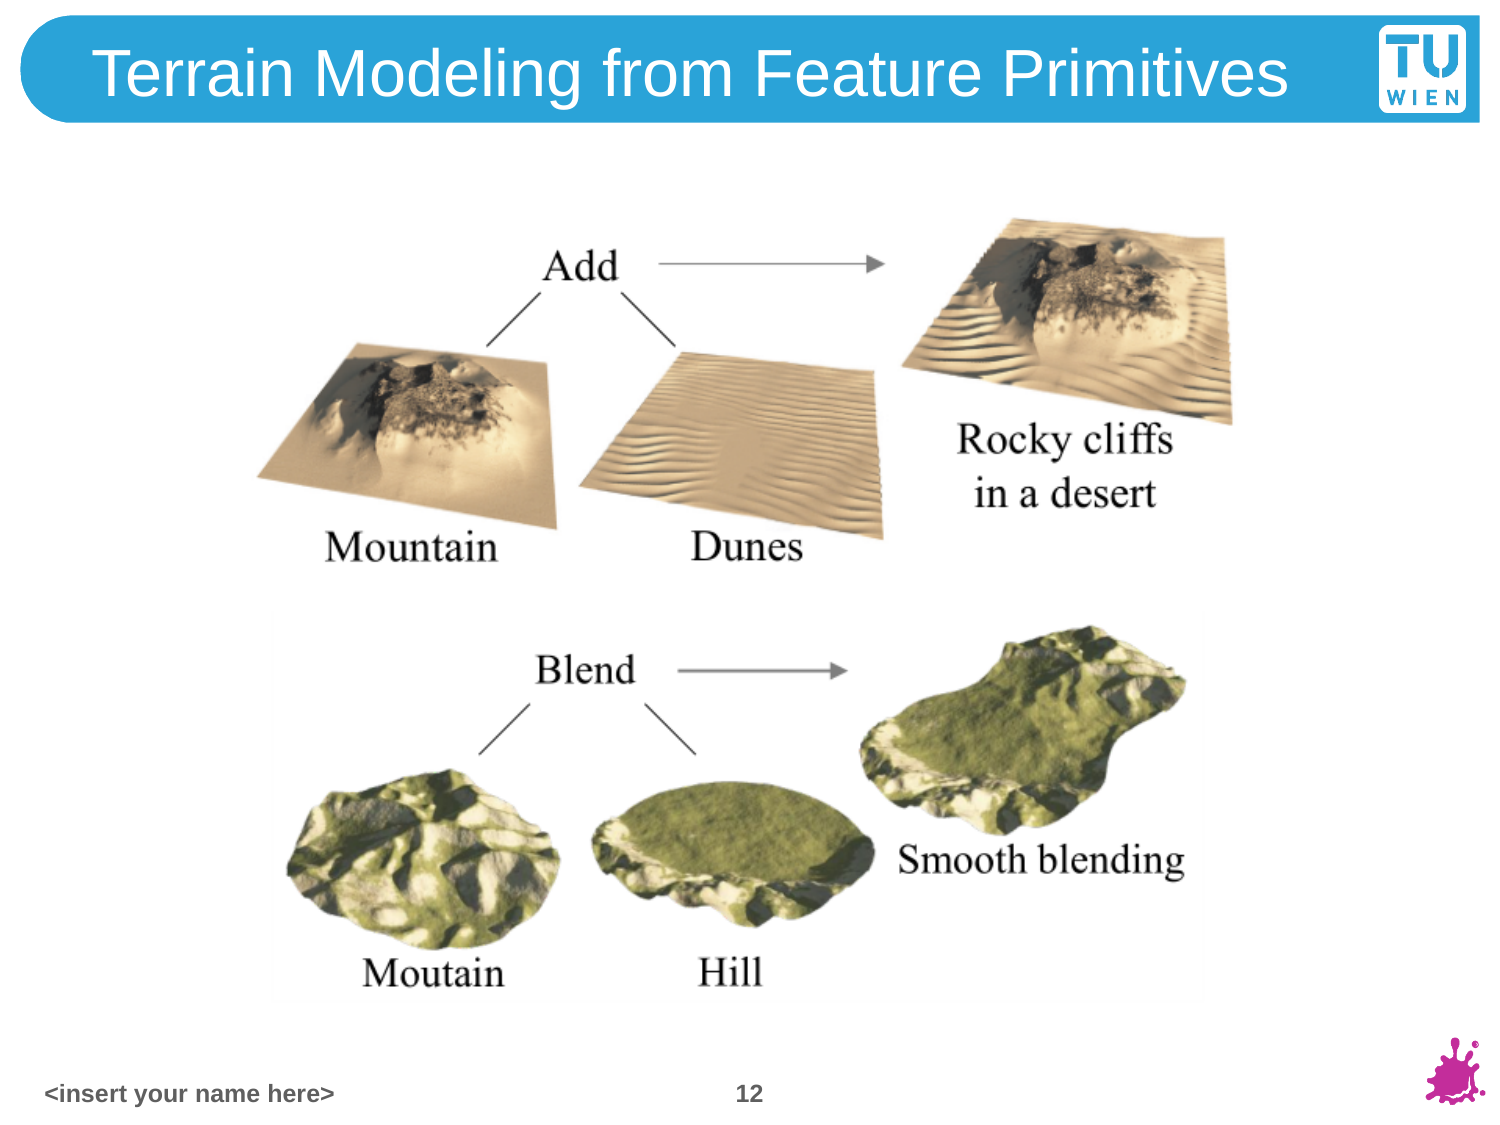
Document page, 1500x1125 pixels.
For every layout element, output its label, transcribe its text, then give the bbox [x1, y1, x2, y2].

picture [194, 609, 1305, 1004]
title Terrain Modeling from Feature Primitives [76, 6, 1351, 132]
slide_number 12 [660, 1067, 839, 1118]
footer <insert your name here> [29, 1067, 632, 1118]
picture [194, 195, 1301, 584]
picture [1379, 25, 1466, 113]
